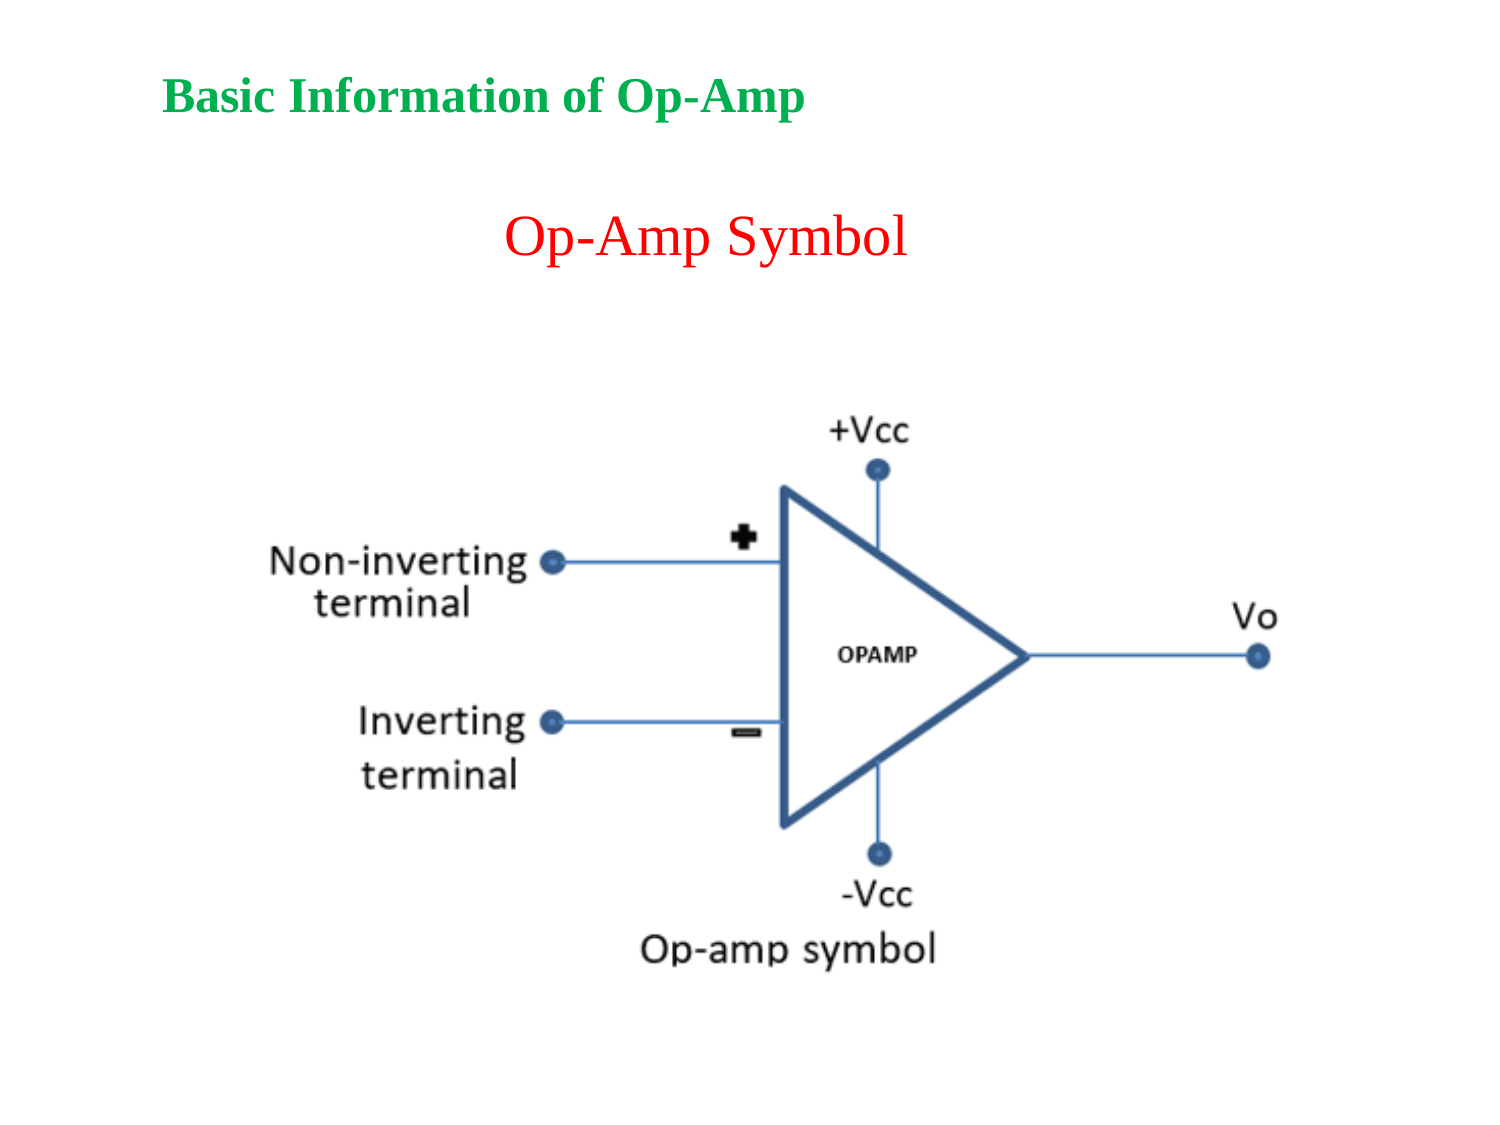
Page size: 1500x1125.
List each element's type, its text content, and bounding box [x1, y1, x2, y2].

picture [265, 408, 1285, 988]
text_box Op-Amp Symbol [490, 189, 963, 275]
text_box Basic Information of Op-Amp [147, 54, 1435, 130]
